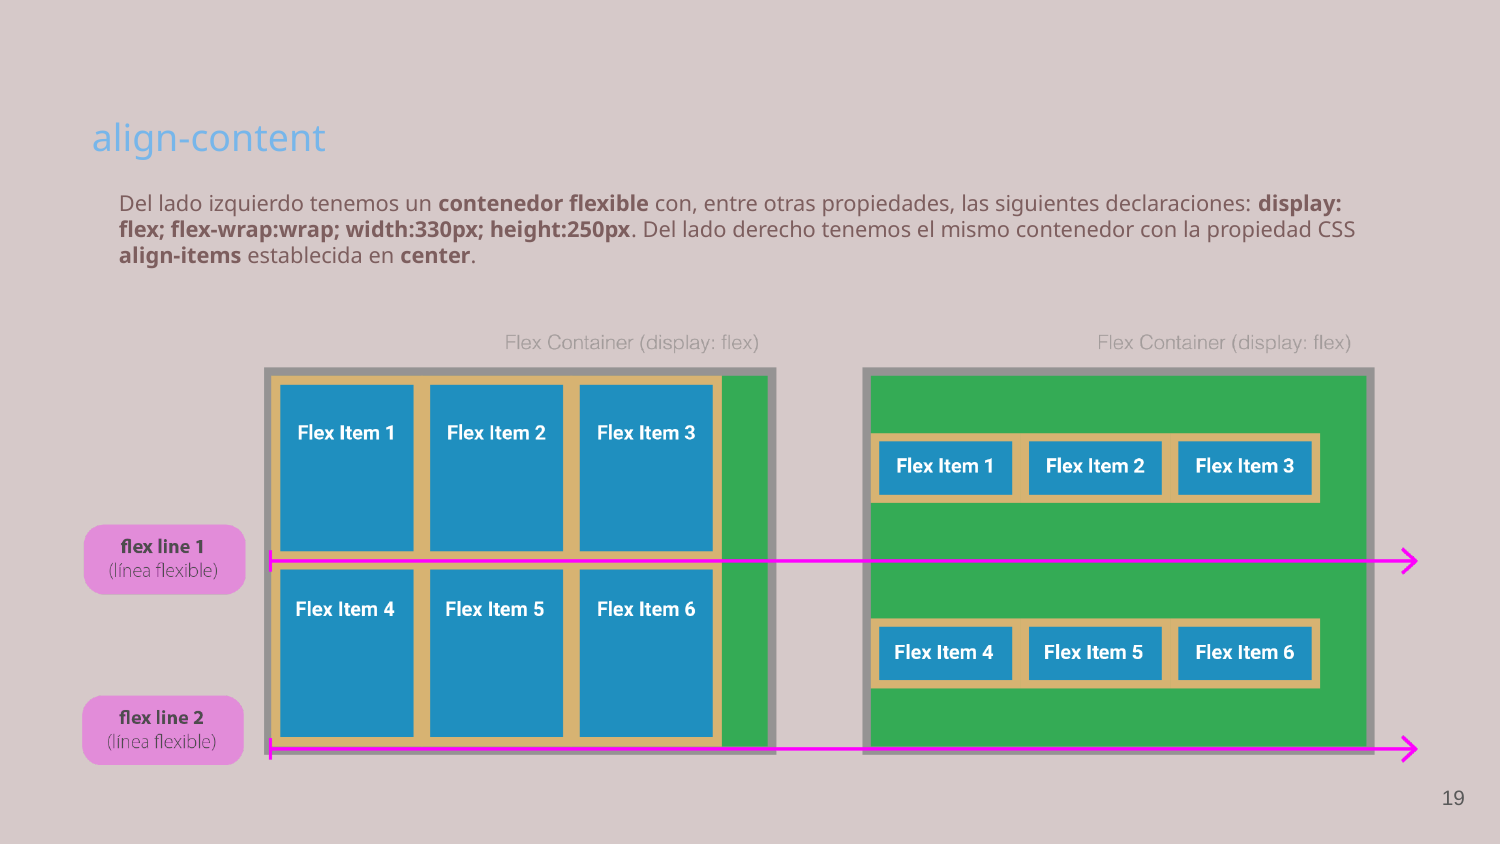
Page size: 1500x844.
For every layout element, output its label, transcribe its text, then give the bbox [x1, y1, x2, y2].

picture [82, 333, 1418, 766]
slide_number ‹#› [1389, 764, 1480, 830]
text_box align-content [76, 98, 1090, 174]
text_box Del lado izquierdo tenemos un contenedor flexible con, entre otras propiedades, las siguientes declaraciones: display: flex; flex-wrap:wrap; width:330px; height:250px. Del lado derecho tenemos el mismo contenedor con la propiedad CSS align-items establecida en center. [103, 174, 1397, 283]
